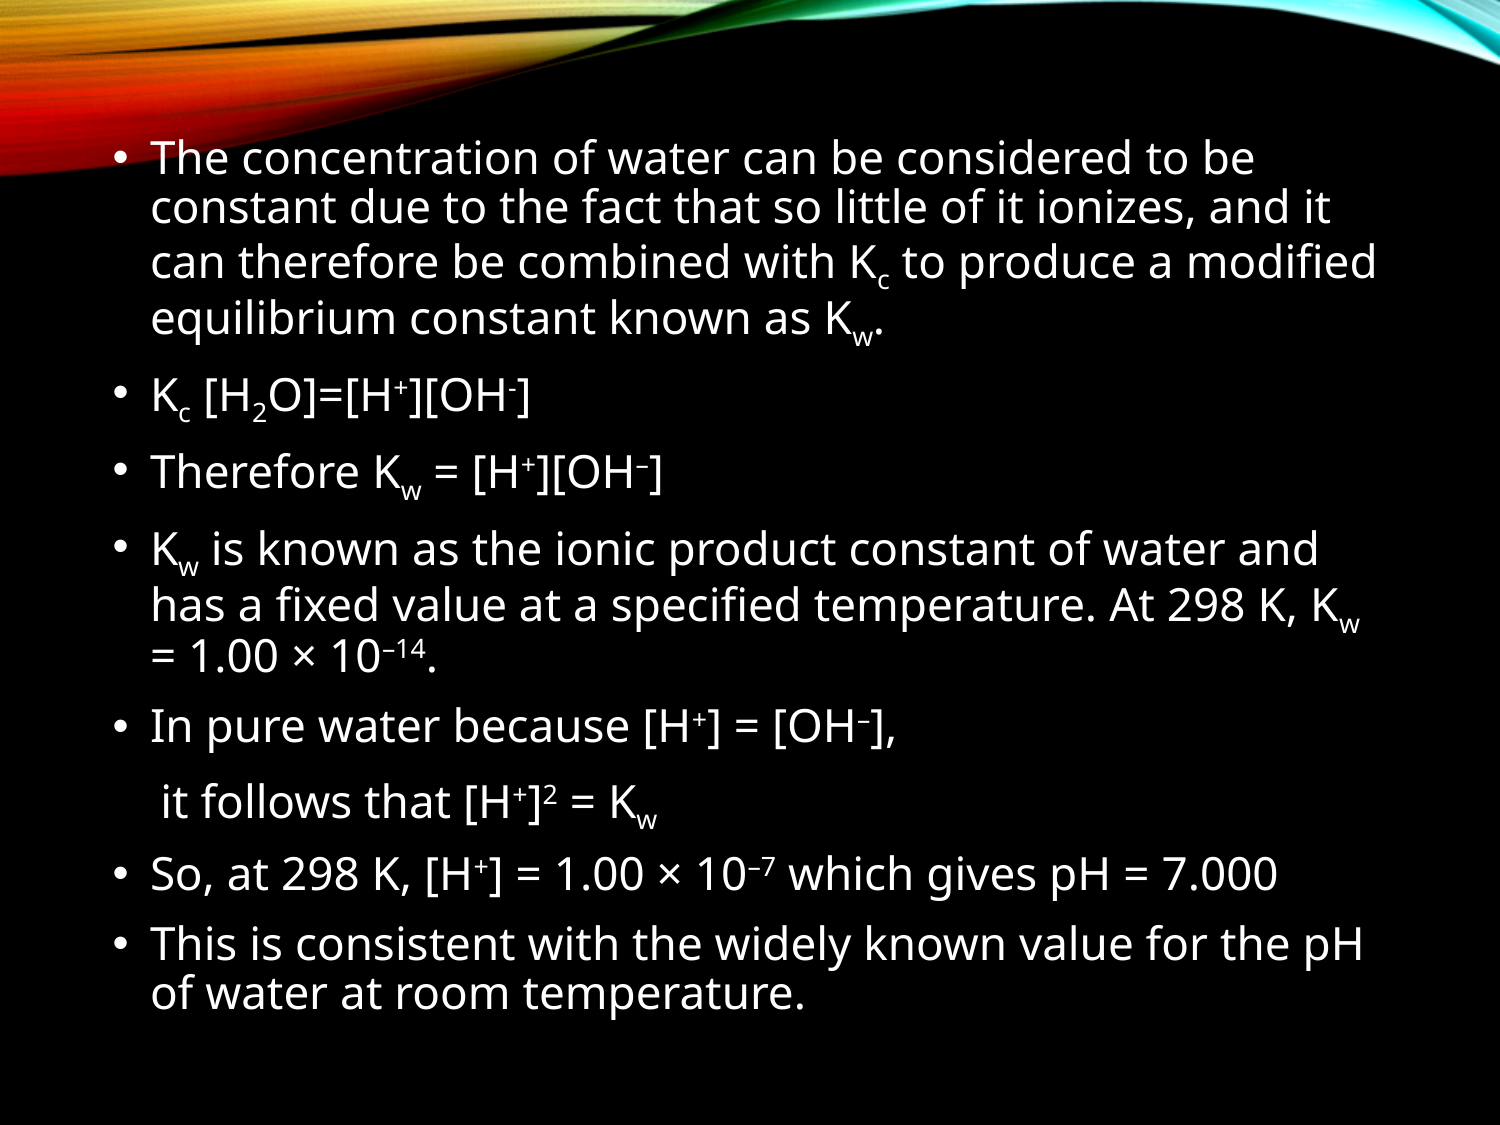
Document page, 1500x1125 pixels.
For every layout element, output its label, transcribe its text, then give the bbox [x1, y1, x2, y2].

picture [0, 0, 1500, 178]
list The concentration of water can be considered to be constant due to the fact that so little of it ionizes, and it can therefore be combined with Kc to produce a modified equilibrium constant known as Kw. Kc [H2O]=[H+][OH-] Therefore Kw = [H+][OH–] Kw is known as the ionic product constant of water and has a fixed value at a specified temperature. At 298 K, Kw = 1.00 × 10–14. In pure water because [H+] = [OH–], it follows that [H+]2 = Kw So, at 298 K, [H+] = 1.00 × 10–7 which gives pH = 7.000 This is consistent with the widely known value for the pH of water at room temperature. [97, 127, 1403, 1028]
